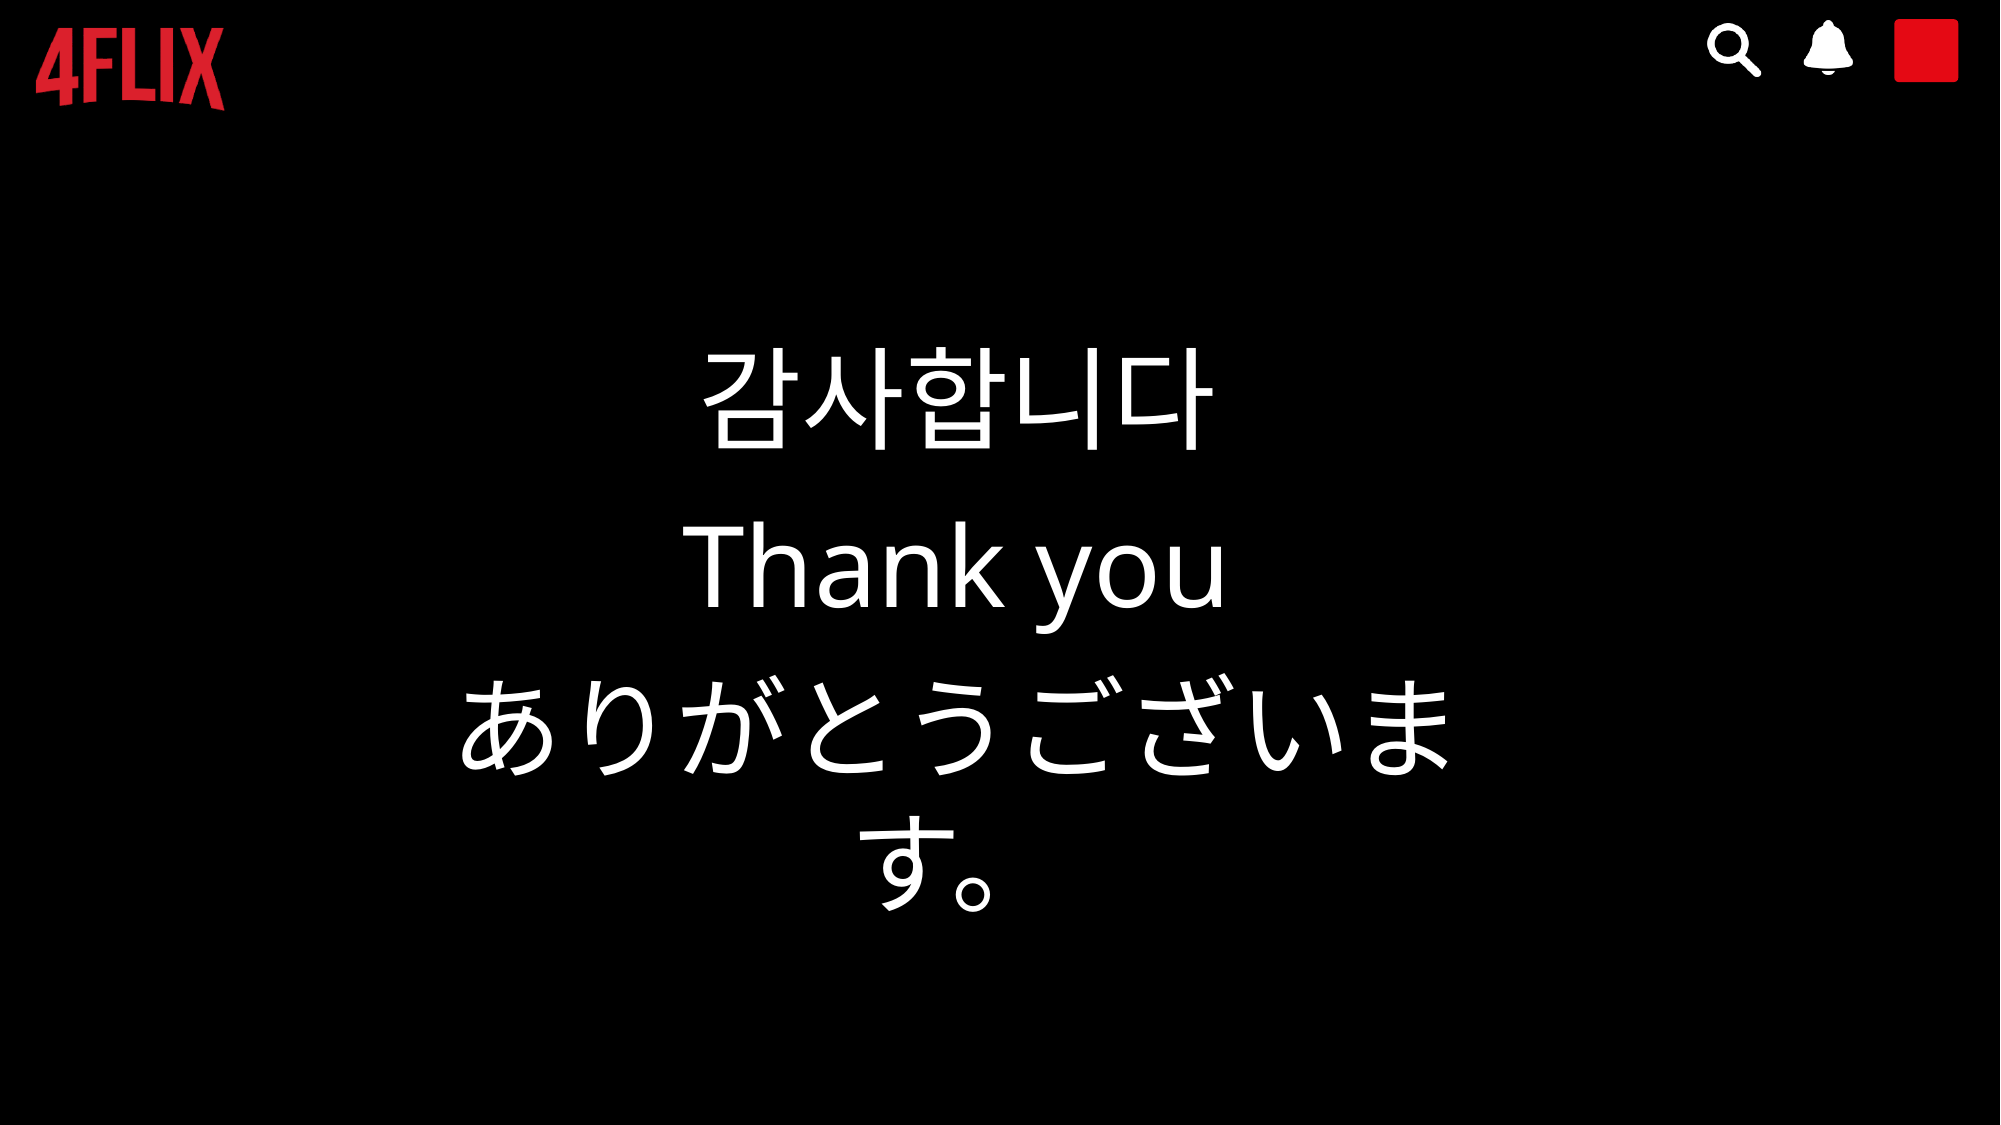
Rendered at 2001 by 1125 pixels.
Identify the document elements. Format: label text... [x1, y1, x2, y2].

text_box Thank you [389, 487, 1525, 637]
text_box 감사합니다 [389, 321, 1525, 472]
picture [29, 21, 231, 119]
picture [1801, 20, 1855, 75]
picture [1707, 23, 1762, 77]
text_box [1893, 18, 1960, 84]
text_box ありがとうございます。 [389, 650, 1525, 936]
